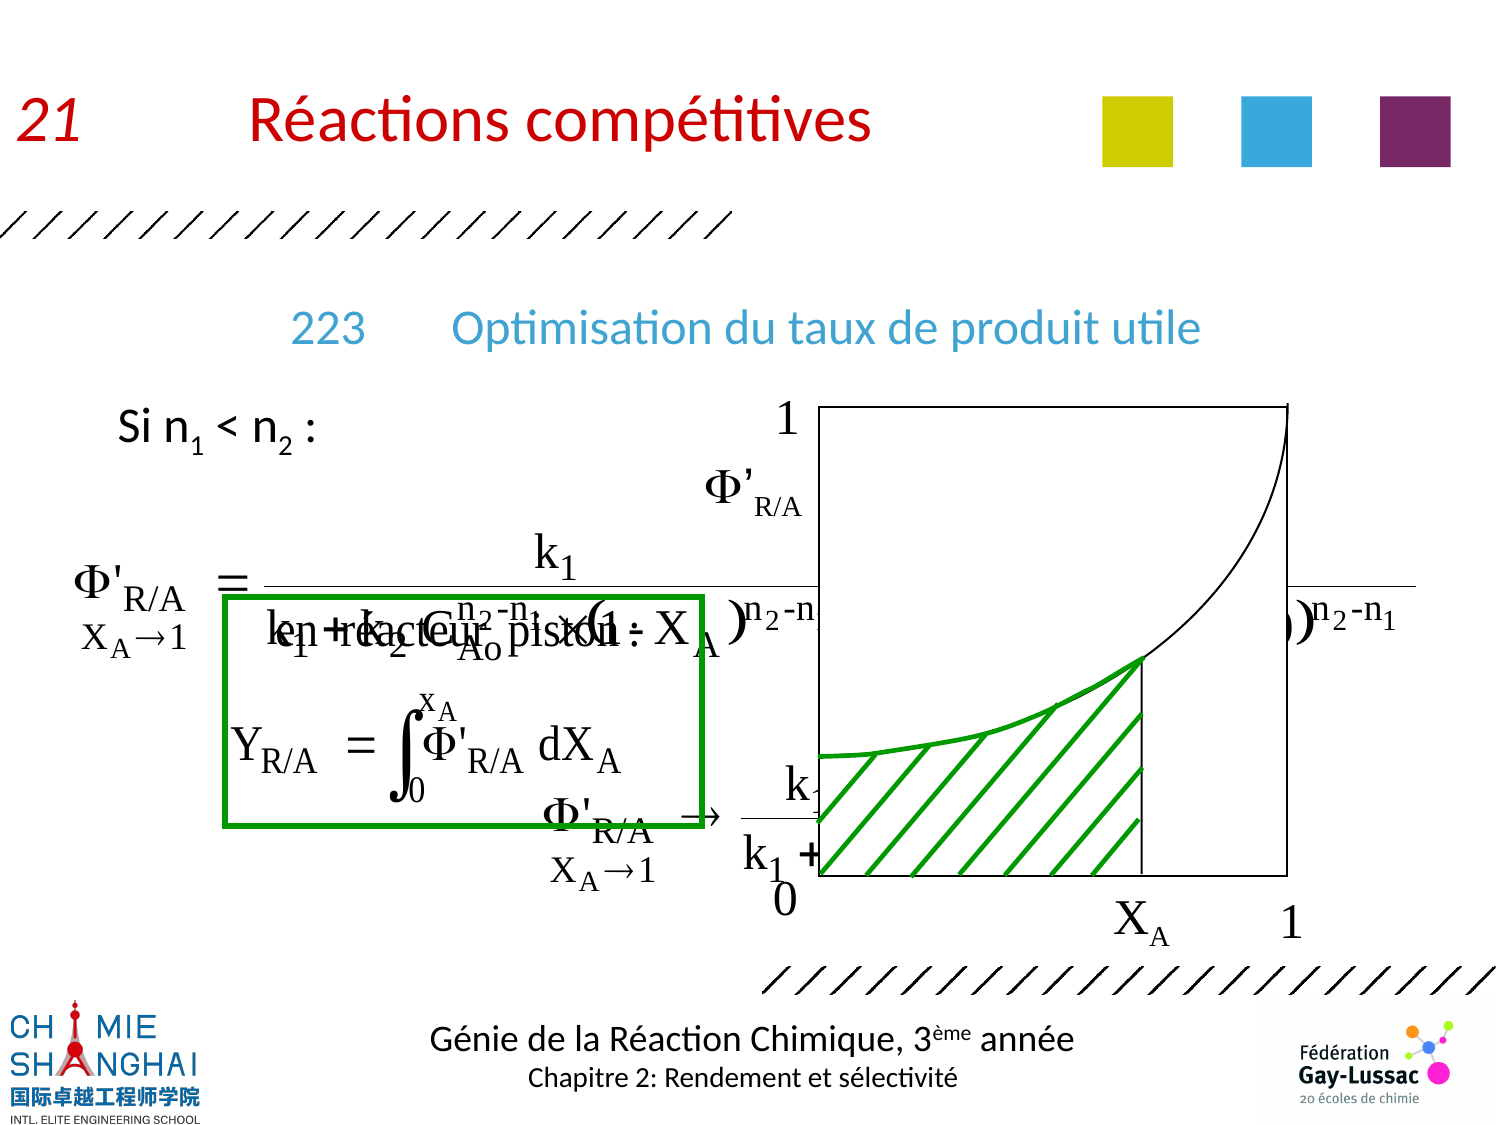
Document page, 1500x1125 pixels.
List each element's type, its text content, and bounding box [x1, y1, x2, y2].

picture [11, 1000, 200, 1124]
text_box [683, 376, 1320, 957]
title 223 Optimisation du taux de produit utile [56, 190, 1332, 379]
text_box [70, 523, 678, 897]
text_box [224, 596, 1145, 878]
text_box 21 Réactions compétitives [0, 21, 1133, 209]
text_box Si n1 < n2 : [102, 385, 333, 469]
picture [762, 966, 1496, 1125]
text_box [1325, 523, 1434, 897]
picture [0, 211, 56, 239]
